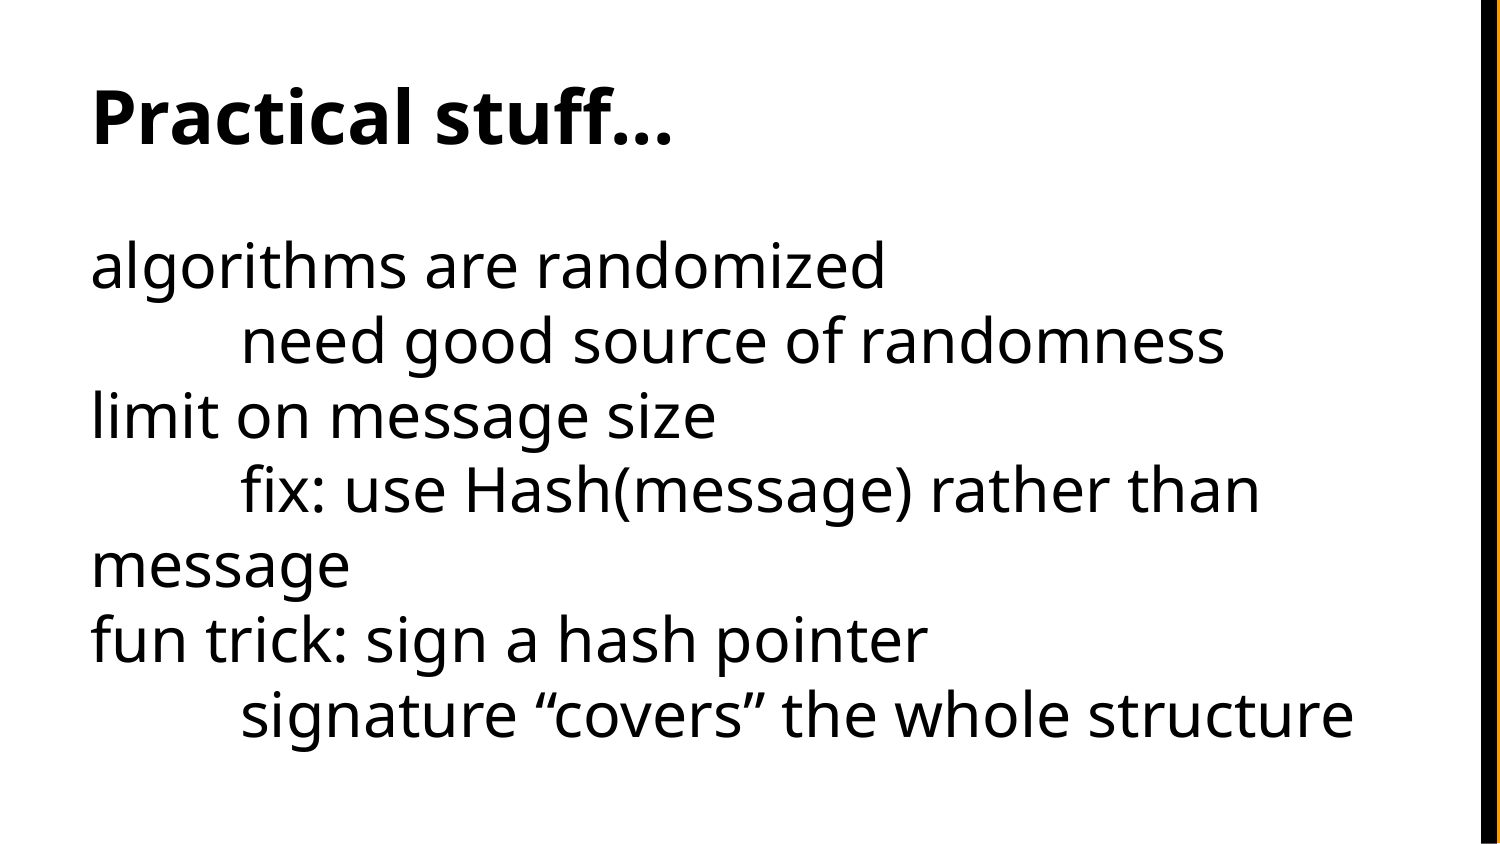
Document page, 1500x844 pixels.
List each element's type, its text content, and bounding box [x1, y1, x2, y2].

title Practical stuff... [75, 33, 1425, 175]
list algorithms are randomized need good source of randomness limit on message size fix: use Hash(message) rather than message fun trick: sign a hash pointer signature “covers” the whole structure [75, 210, 1425, 788]
